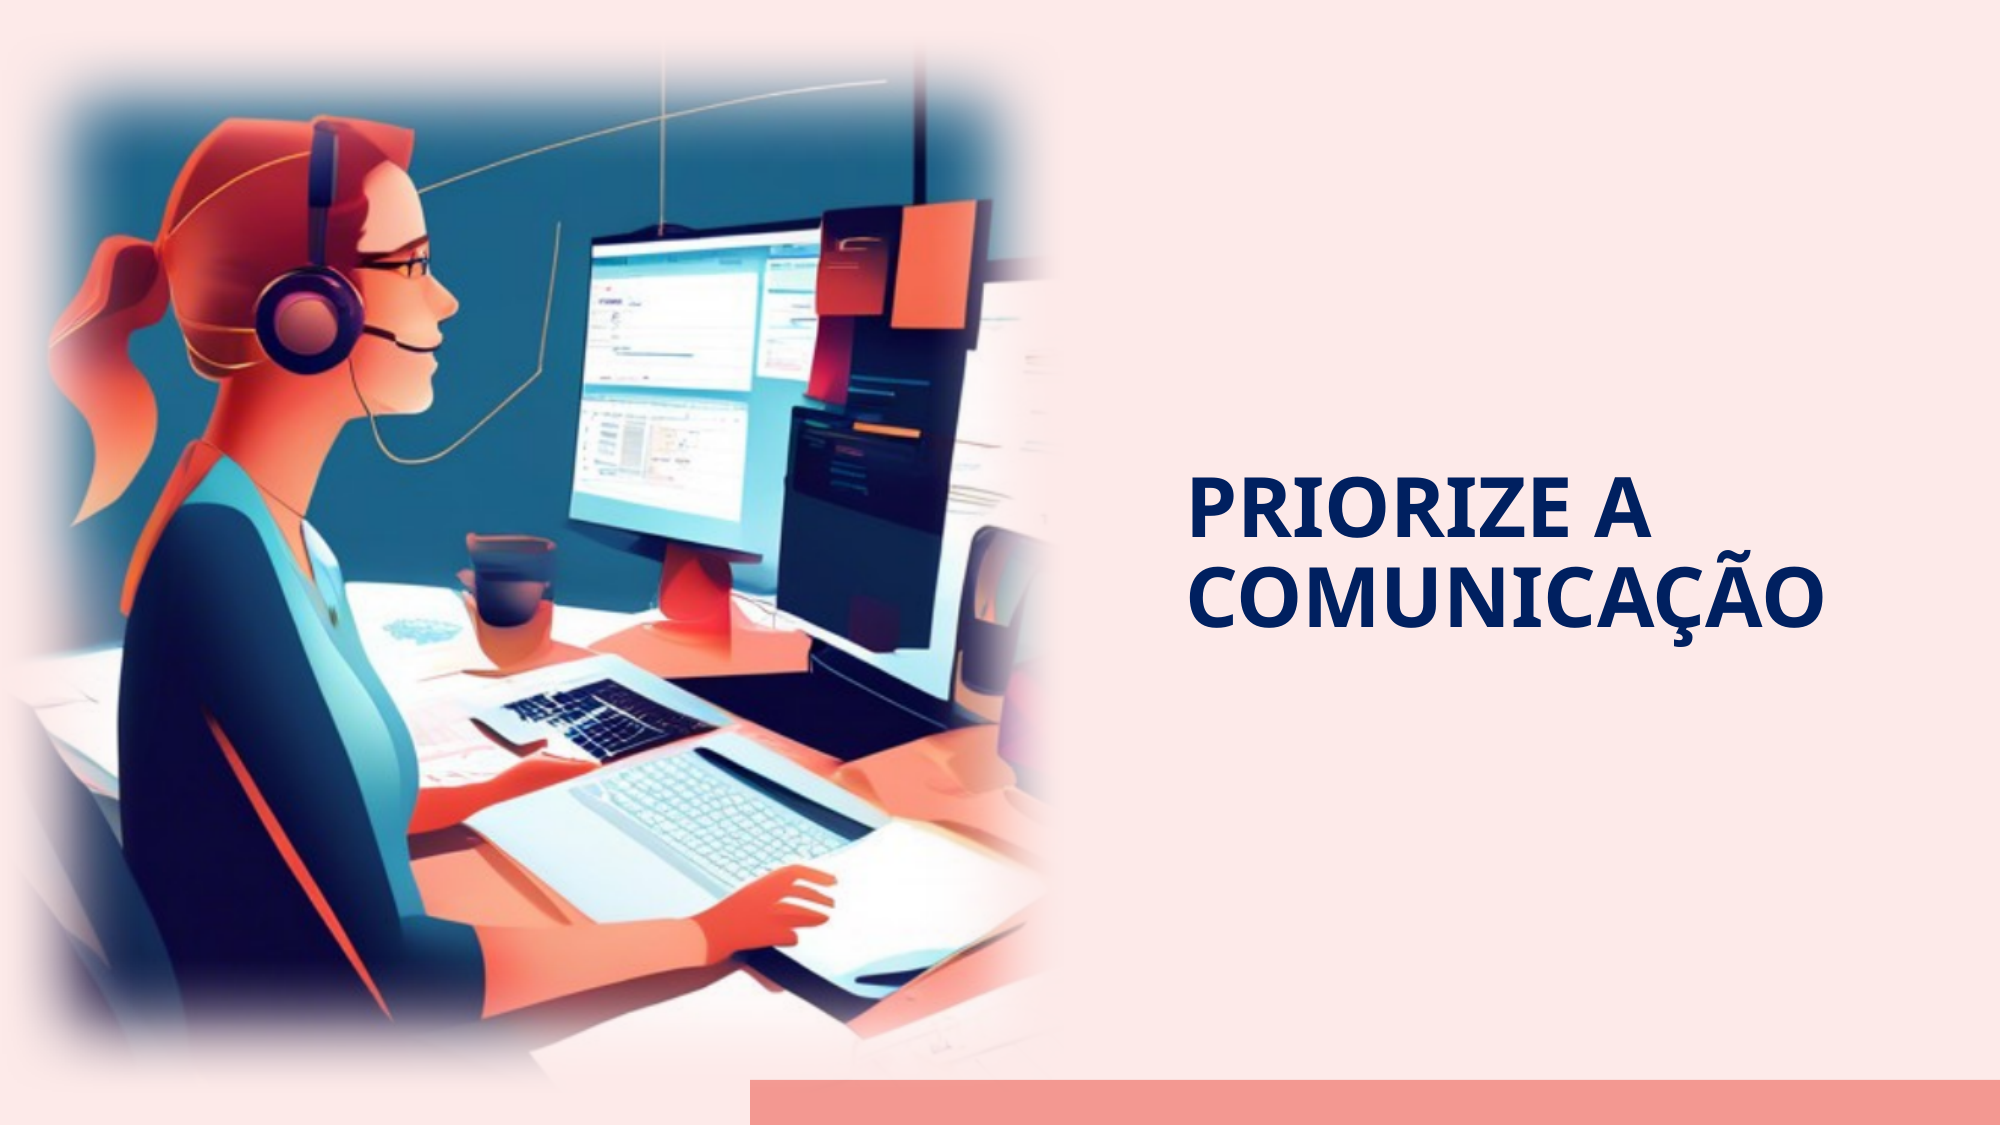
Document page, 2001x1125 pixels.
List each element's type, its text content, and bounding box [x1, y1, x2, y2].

title Priorize a Comunicação [1170, 58, 2000, 653]
picture [0, 29, 1067, 1096]
